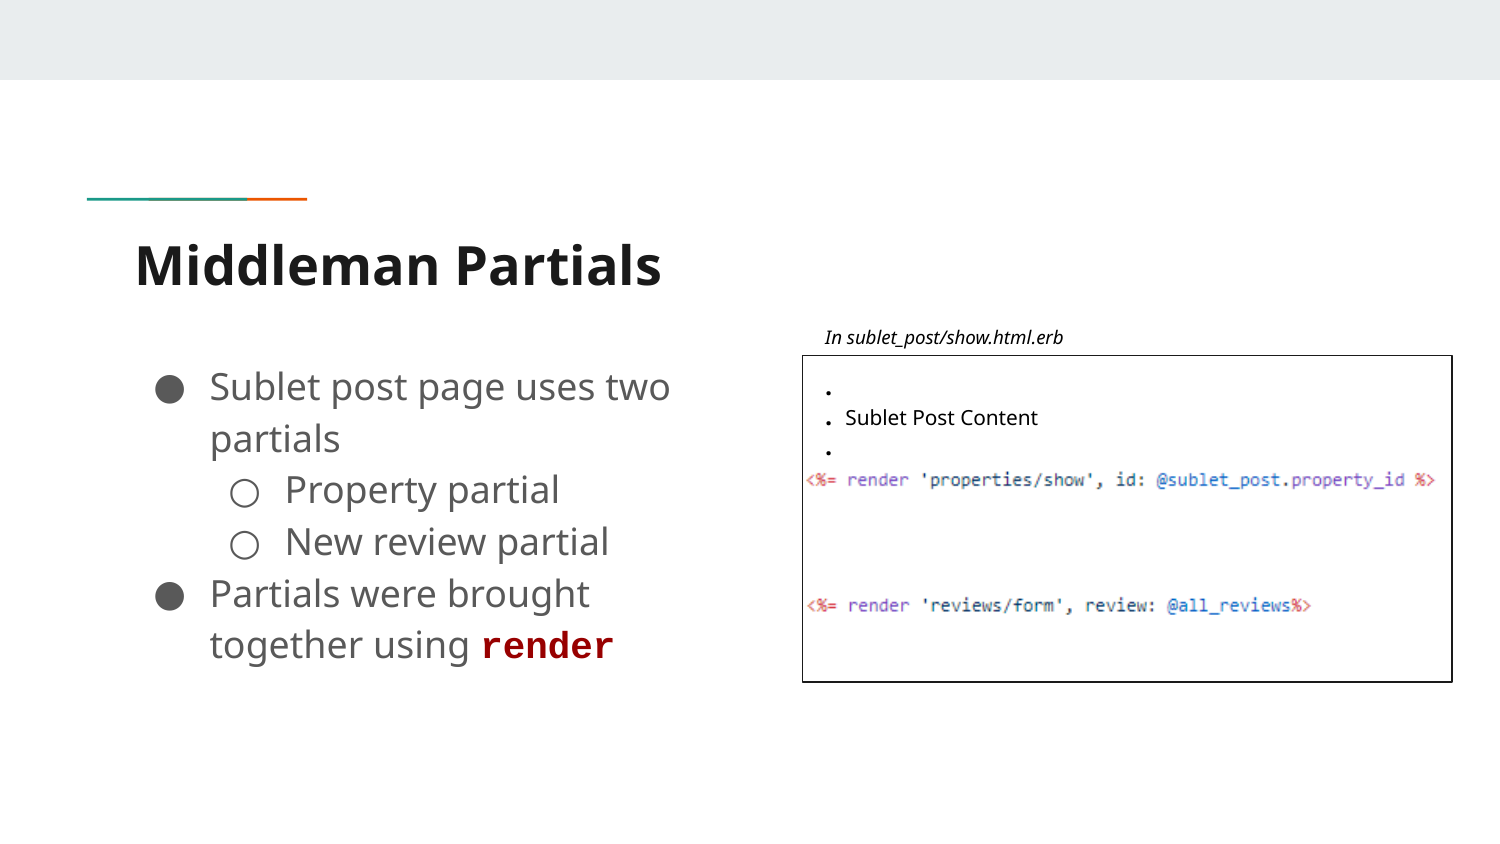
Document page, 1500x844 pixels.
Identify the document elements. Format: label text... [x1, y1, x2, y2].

text_box In sublet_post/show.html.erb . . Sublet Post Content . [810, 310, 1312, 355]
picture [799, 591, 1323, 623]
picture [802, 456, 1442, 503]
title Middleman Partials [119, 216, 1381, 305]
text_box [802, 355, 1452, 682]
list Sublet post page uses two partials Property partial New review partial Partials were brought together using render [119, 341, 739, 712]
